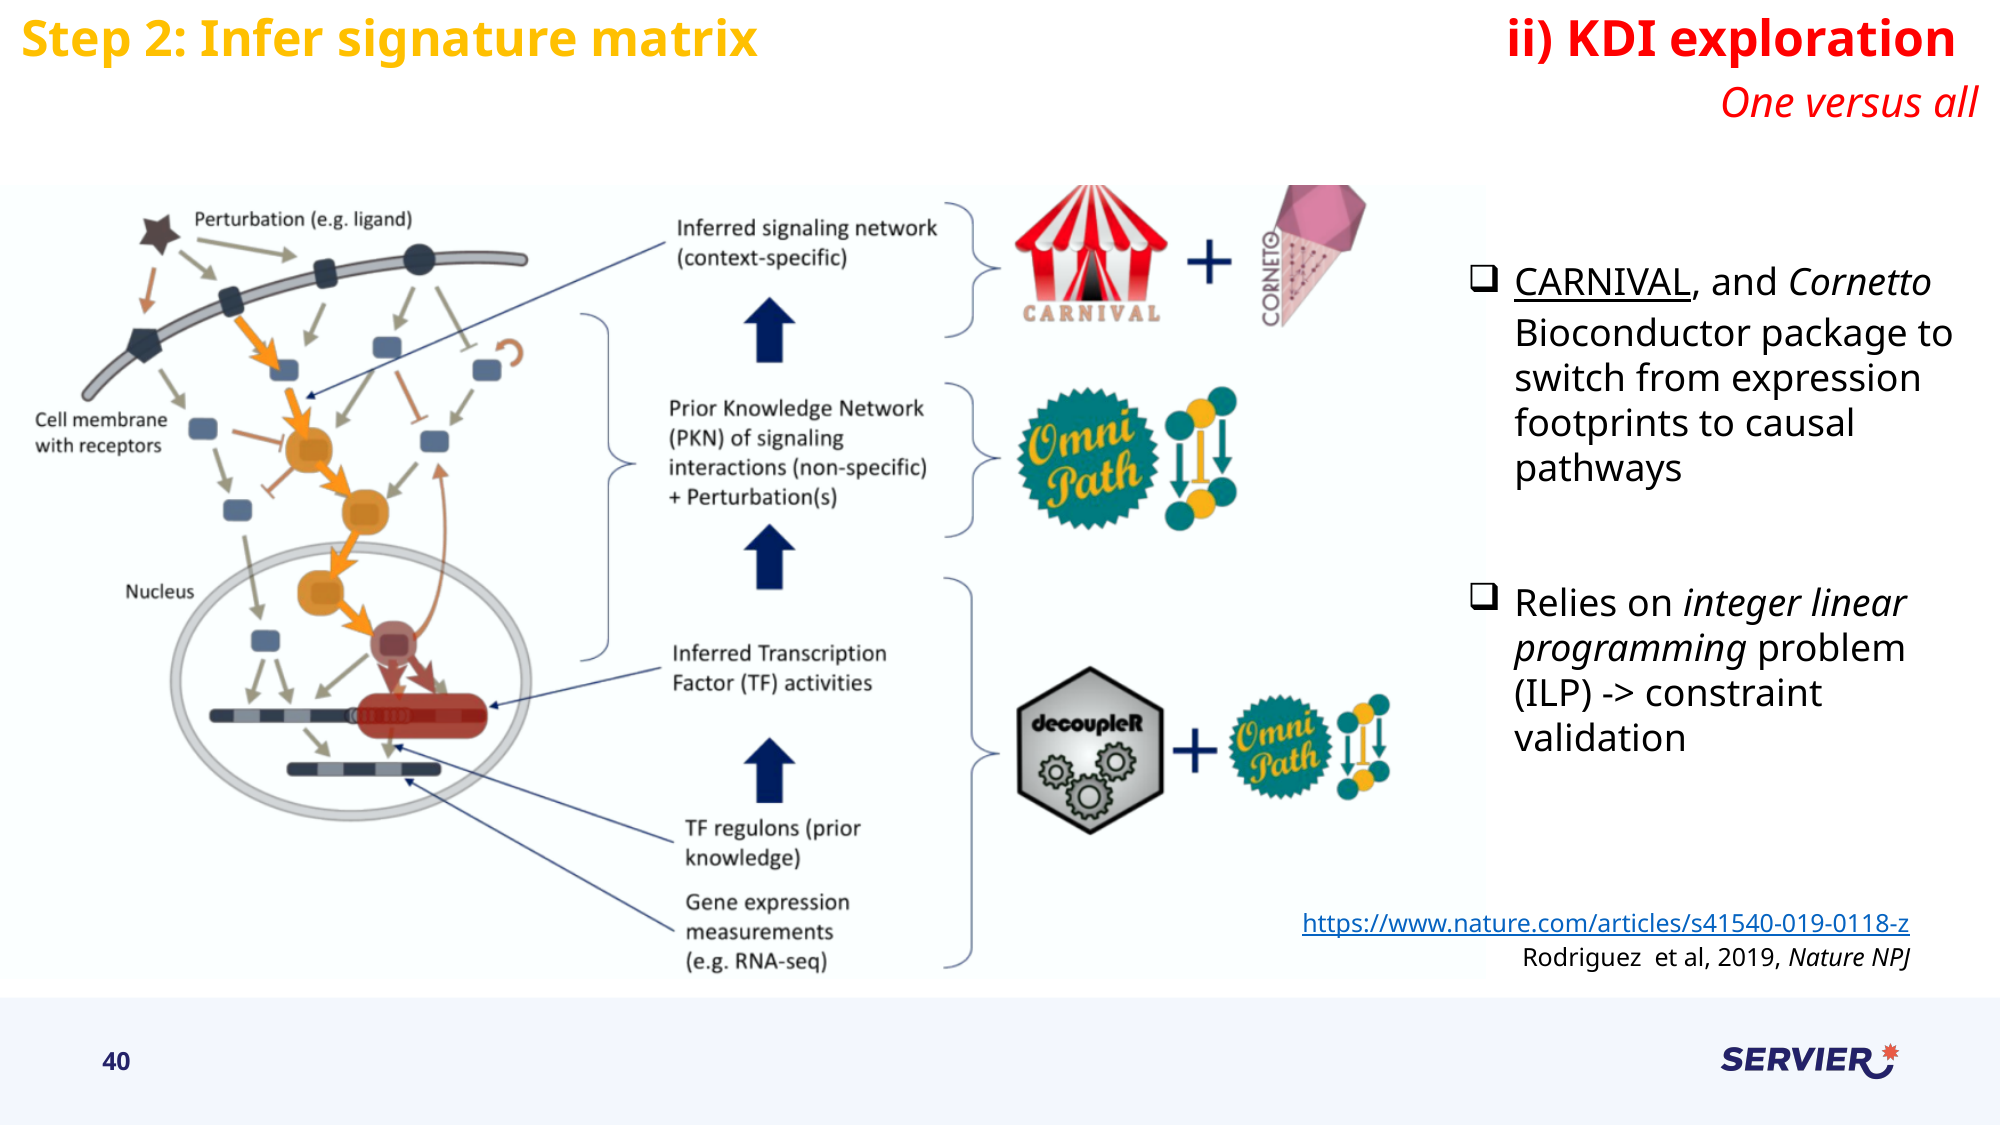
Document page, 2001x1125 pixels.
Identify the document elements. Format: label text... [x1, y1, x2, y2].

slide_number 40 [102, 1032, 170, 1092]
picture [1698, 1025, 1916, 1093]
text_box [5, 0, 1995, 155]
text_box CARNIVAL, and Cornetto Bioconductor package to switch from expression footprints to causal pathways Relies on integer linear programming problem (ILP) -> constraint validation [1486, 250, 2000, 767]
picture [0, 185, 1486, 979]
text_box https://www.nature.com/articles/s41540-019-0118-z Rodriguez et al, 2019, Nature NPJ [1486, 899, 1925, 979]
